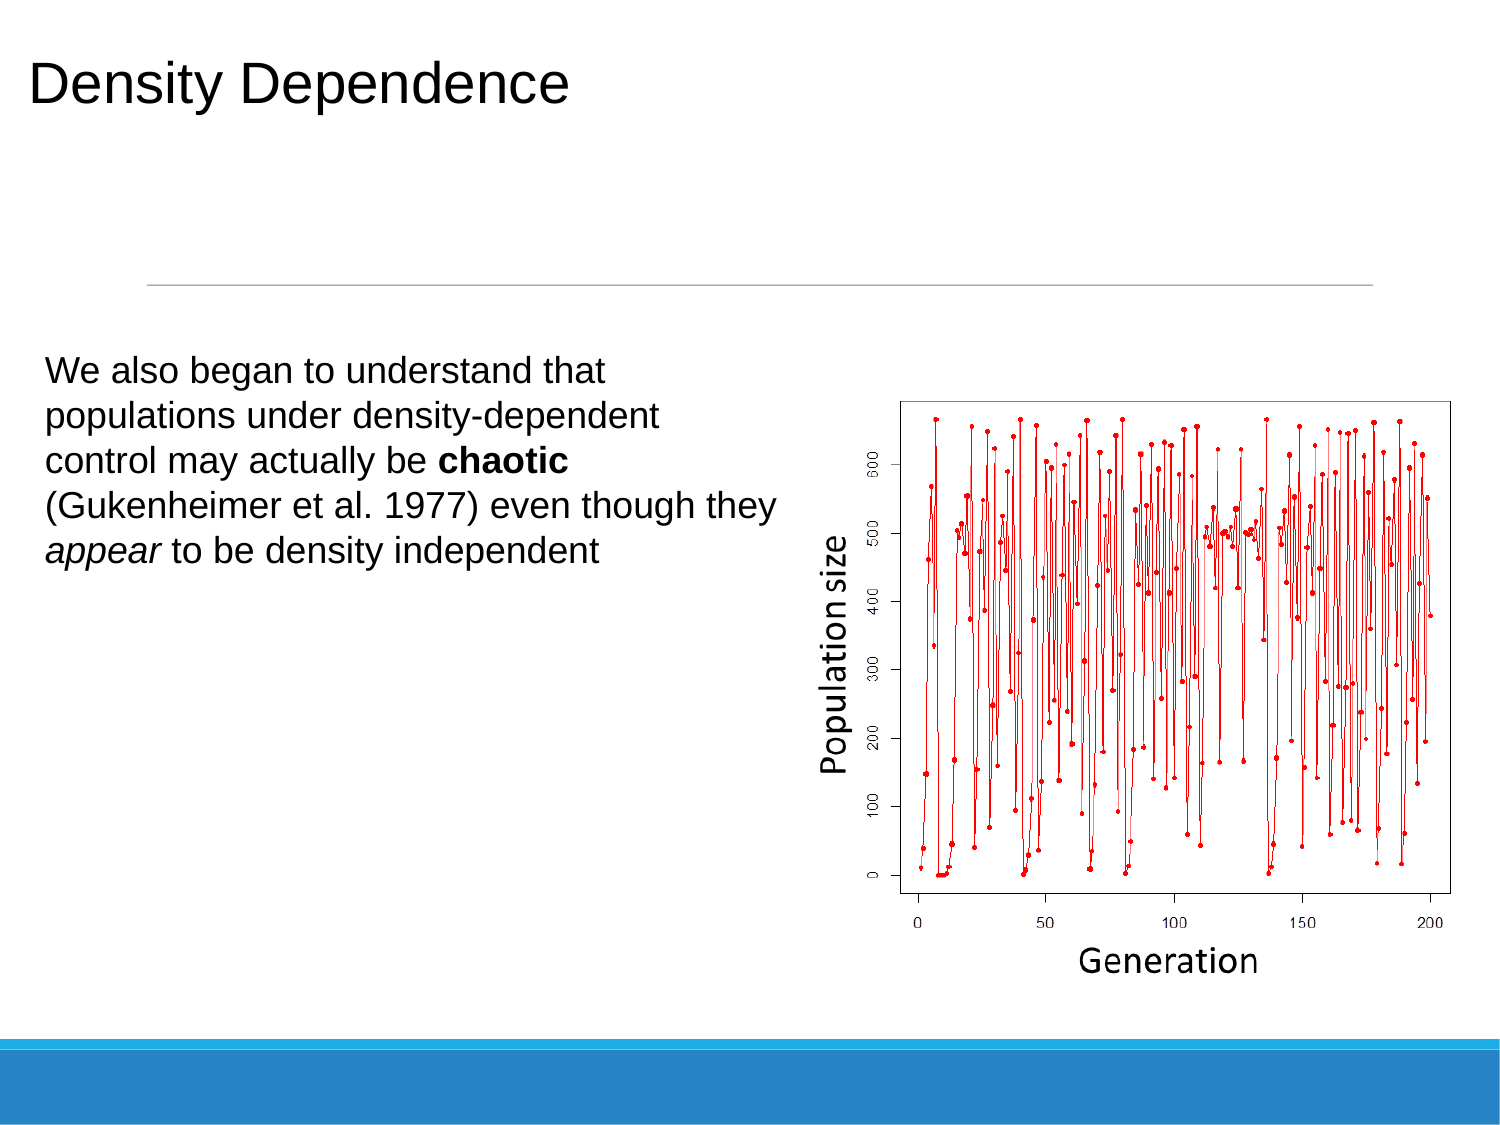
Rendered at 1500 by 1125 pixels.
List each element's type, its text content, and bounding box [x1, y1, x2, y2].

text_box Density Dependence [14, 15, 585, 145]
picture [809, 389, 1464, 978]
text_box We also began to understand that populations under density-dependent control may actually be chaotic (Gukenheimer et al. 1977) even though they appear to be density independent [29, 339, 795, 564]
